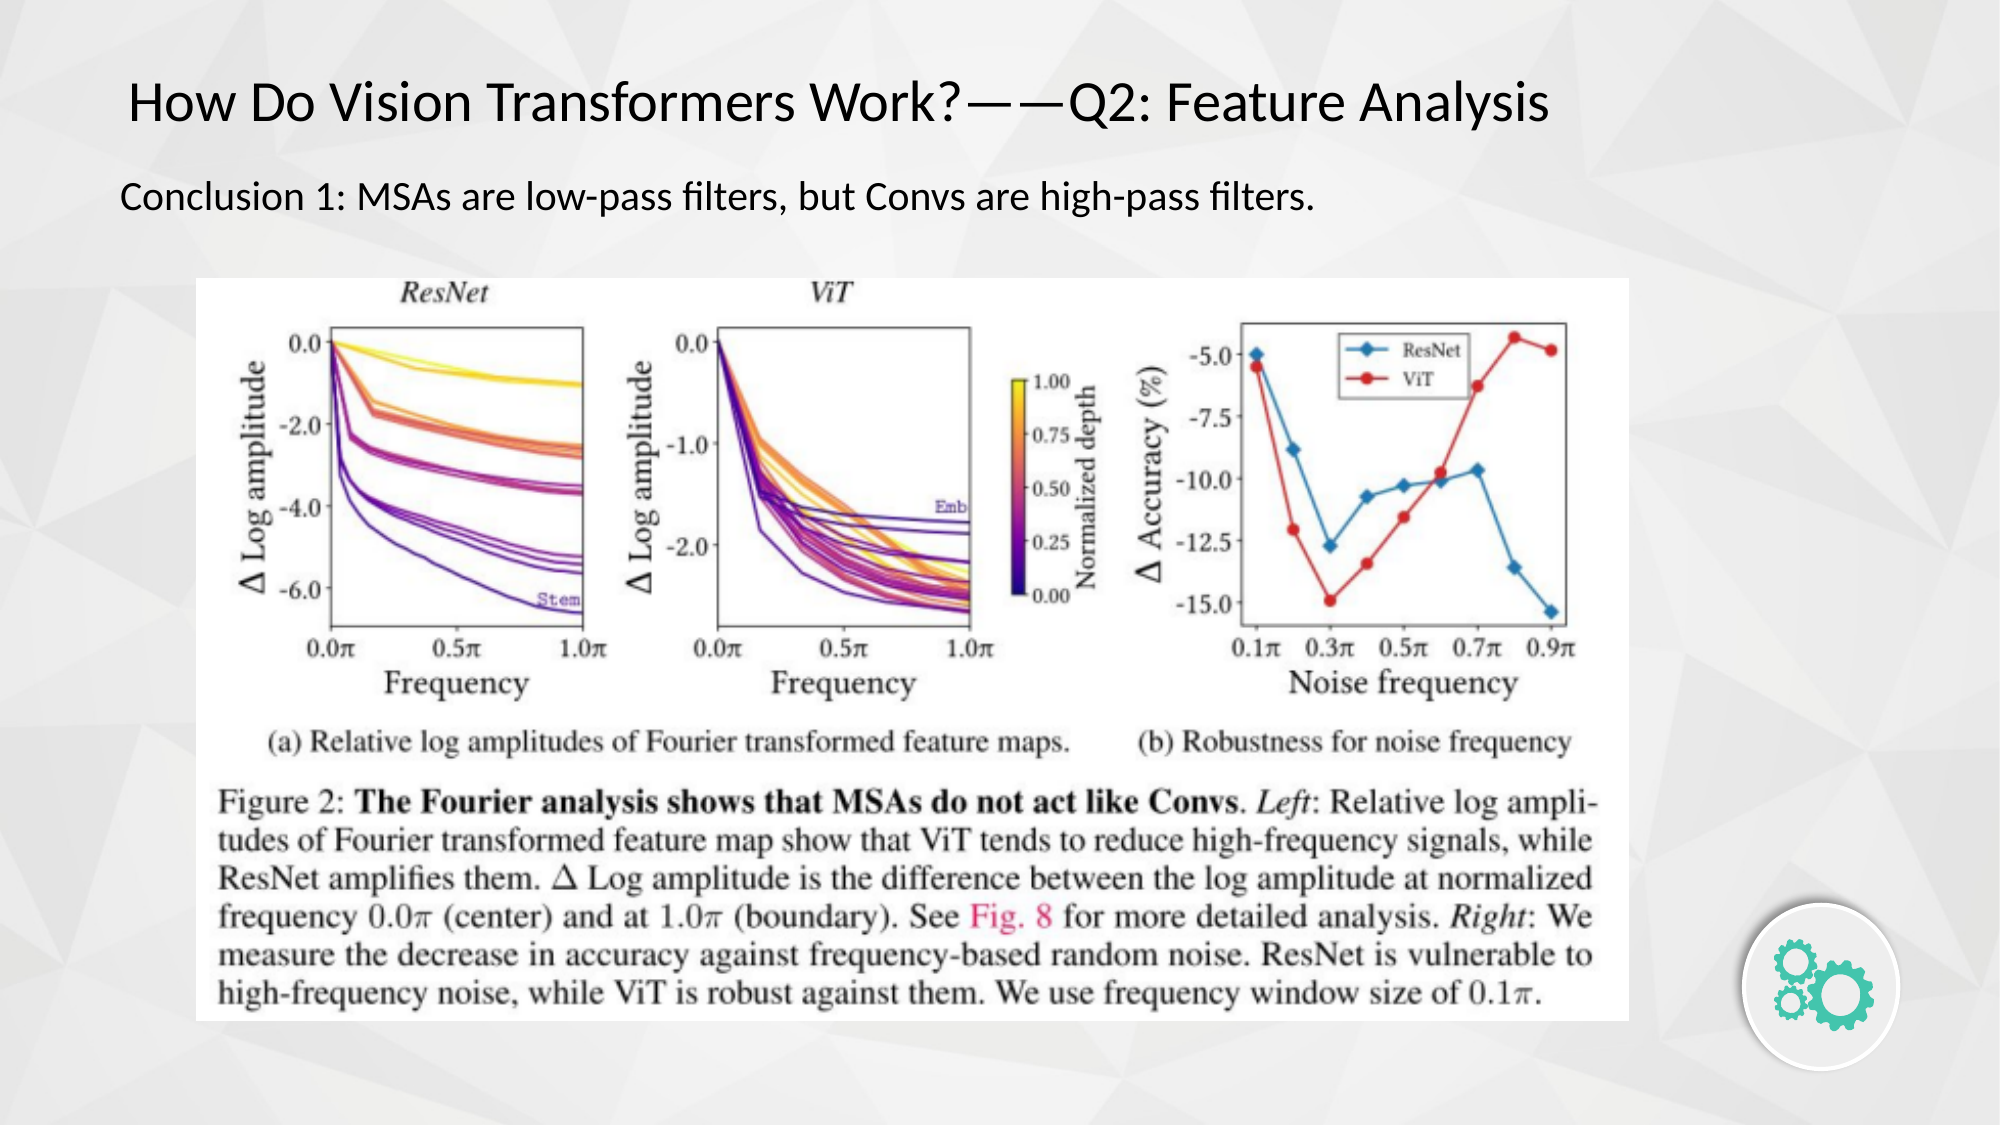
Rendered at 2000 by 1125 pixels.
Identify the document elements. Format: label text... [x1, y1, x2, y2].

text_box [1743, 904, 1899, 1070]
picture [0, 0, 2000, 1125]
text_box Conclusion 1: MSAs are low-pass filters, but Convs are high-pass filters. [105, 160, 1726, 226]
text_box How Do Vision Transformers Work?——Q2: Feature Analysis [113, 55, 1818, 141]
